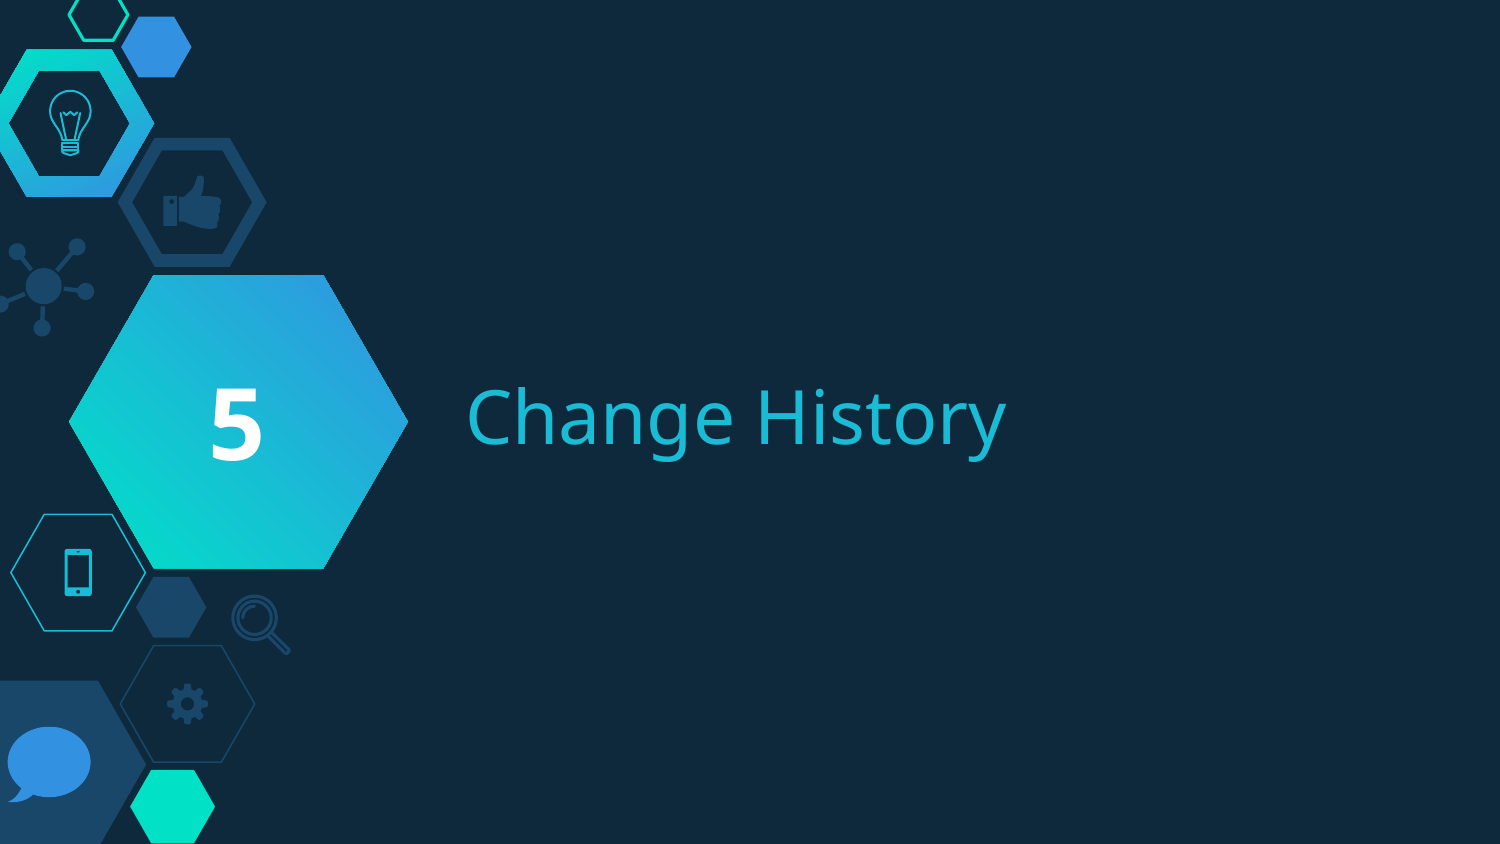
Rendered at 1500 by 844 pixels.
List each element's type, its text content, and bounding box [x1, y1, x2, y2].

title Change History [450, 284, 1429, 475]
text_box 5 [67, 274, 407, 566]
